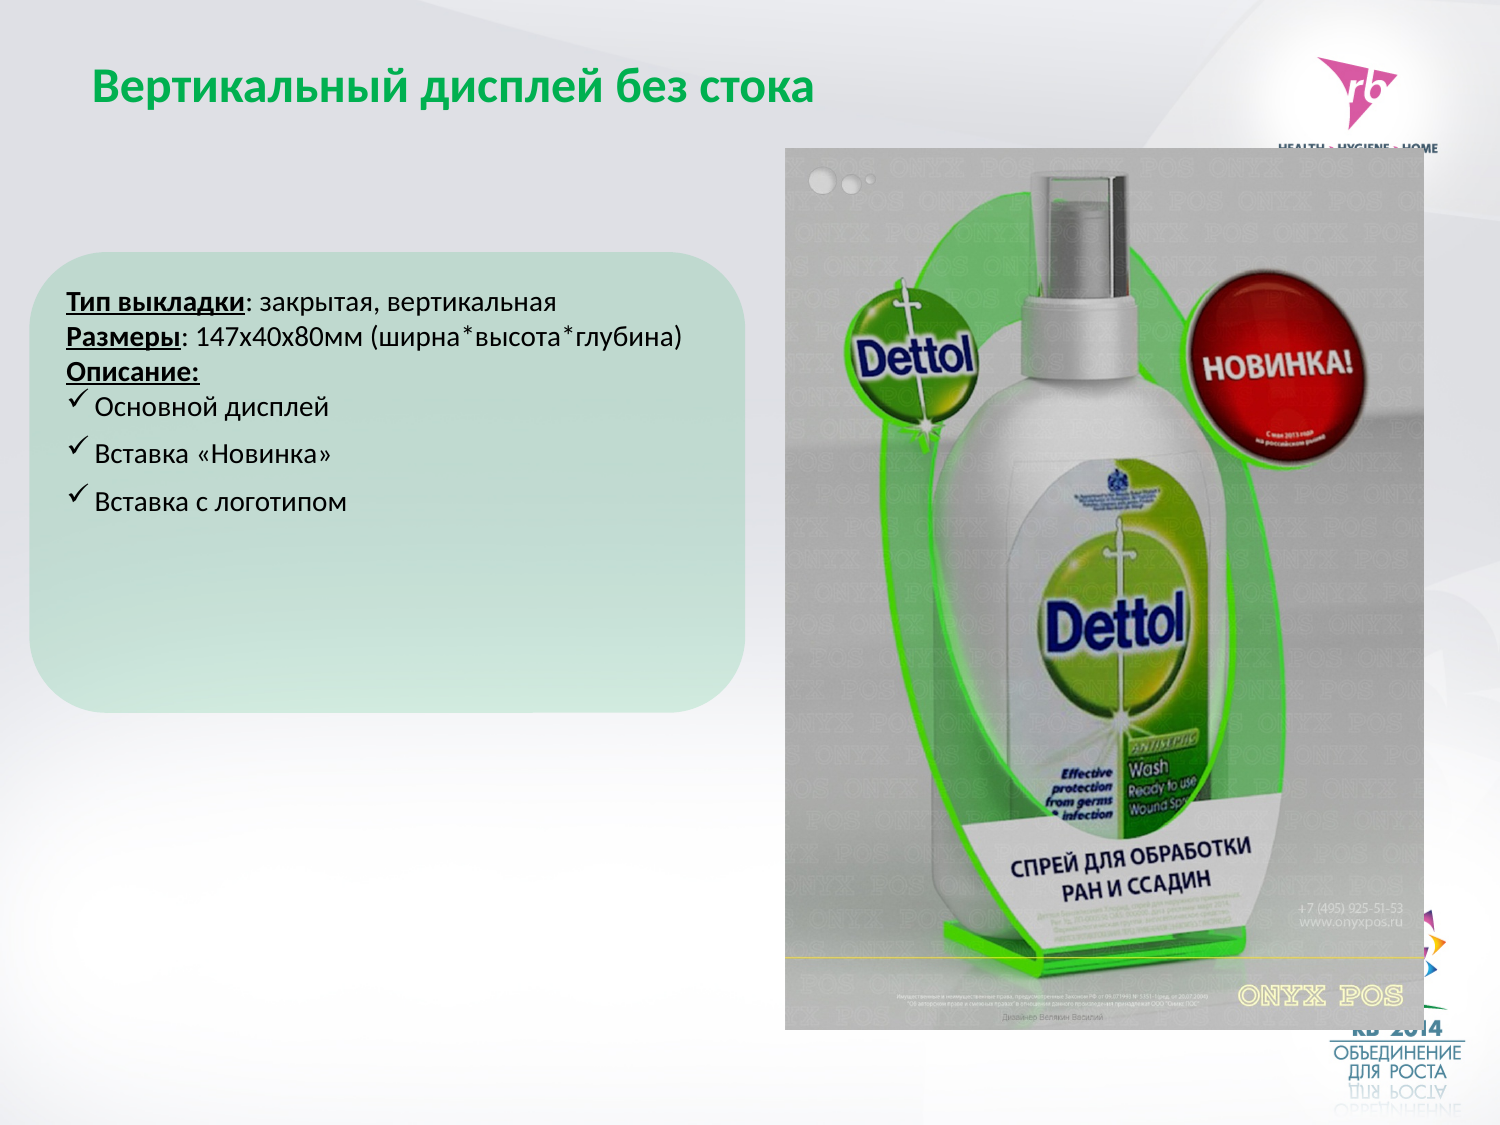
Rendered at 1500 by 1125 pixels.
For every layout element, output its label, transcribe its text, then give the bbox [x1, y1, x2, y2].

picture [0, 0, 1500, 1125]
title Вертикальный дисплей без стока [2, 13, 906, 151]
text_box Тип выкладки: закрытая, вертикальная Размеры: 147х40х80мм (ширна*высота*глубина) Описание: Основной дисплей Вставка «Новинка» Вставка с логотипом [29, 252, 746, 713]
